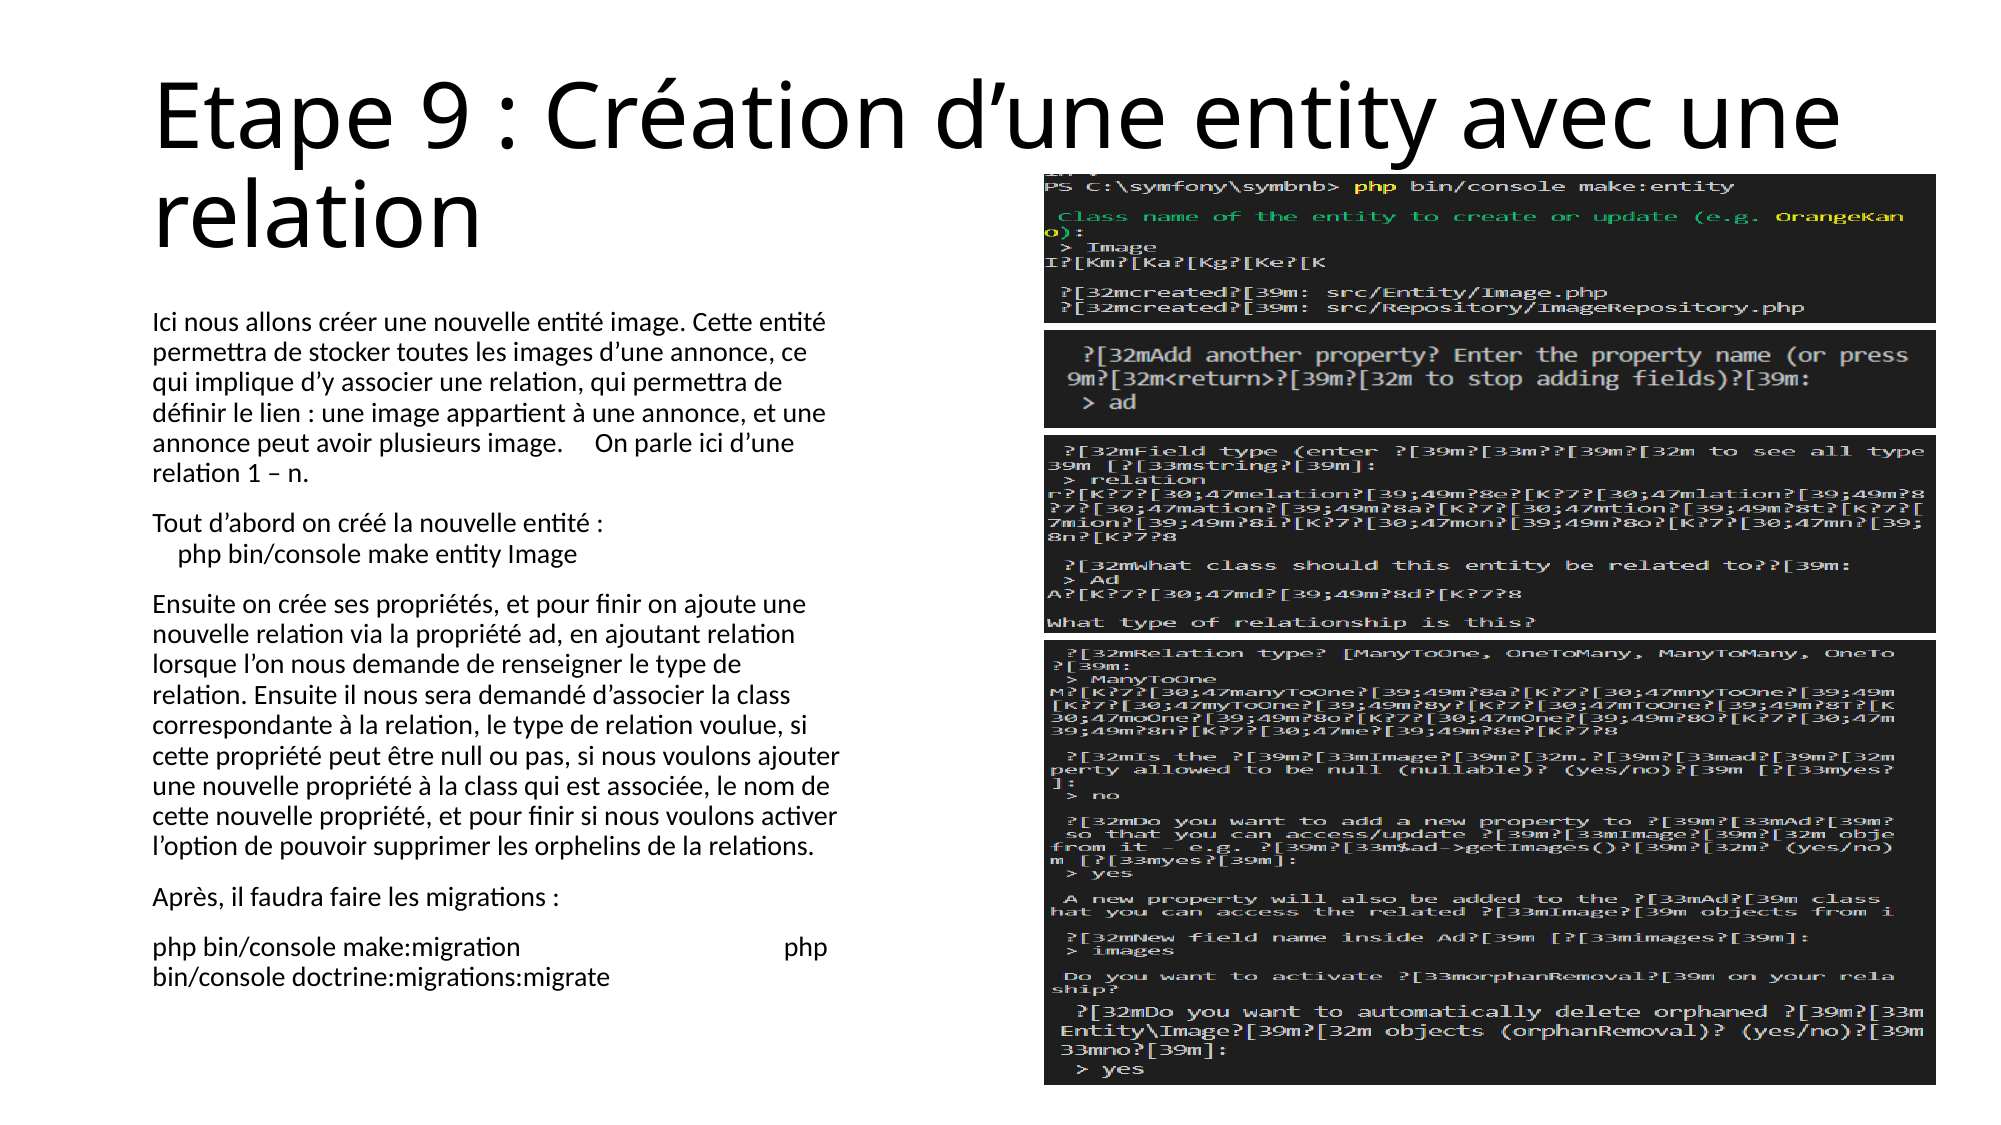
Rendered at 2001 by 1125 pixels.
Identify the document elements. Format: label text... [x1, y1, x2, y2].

picture [1044, 640, 1936, 1085]
picture [1044, 435, 1936, 633]
list Ici nous allons créer une nouvelle entité image. Cette entité permettra de stocker toutes les images d’une annonce, ce qui implique d’y associer une relation, qui permettra de définir le lien : une image appartient à une annonce, et une annonce peut avoir plusieurs image. On parle ici d’une relation 1 – n. Tout d’abord on créé la nouvelle entité : php bin/console make entity Image Ensuite on crée ses propriétés, et pour finir on ajoute une nouvelle relation via la propriété ad, en ajoutant relation lorsque l’on nous demande de renseigner le type de relation. Ensuite il nous sera demandé d’associer la class correspondante à la relation, le type de relation voulue, si cette propriété peut être null ou pas, si nous voulons ajouter une nouvelle propriété à la class qui est associée, le nom de cette nouvelle propriété, et pour finir si nous voulons activer l’option de pouvoir supprimer les orphelins de la relations. Après, il faudra faire les migrations : php bin/console make:migration php bin/console doctrine:migrations:migrate [137, 299, 858, 1014]
picture [1044, 174, 1936, 323]
picture [1044, 330, 1936, 428]
title Etape 9 : Création d’une entity avec une relation [137, 59, 1863, 278]
